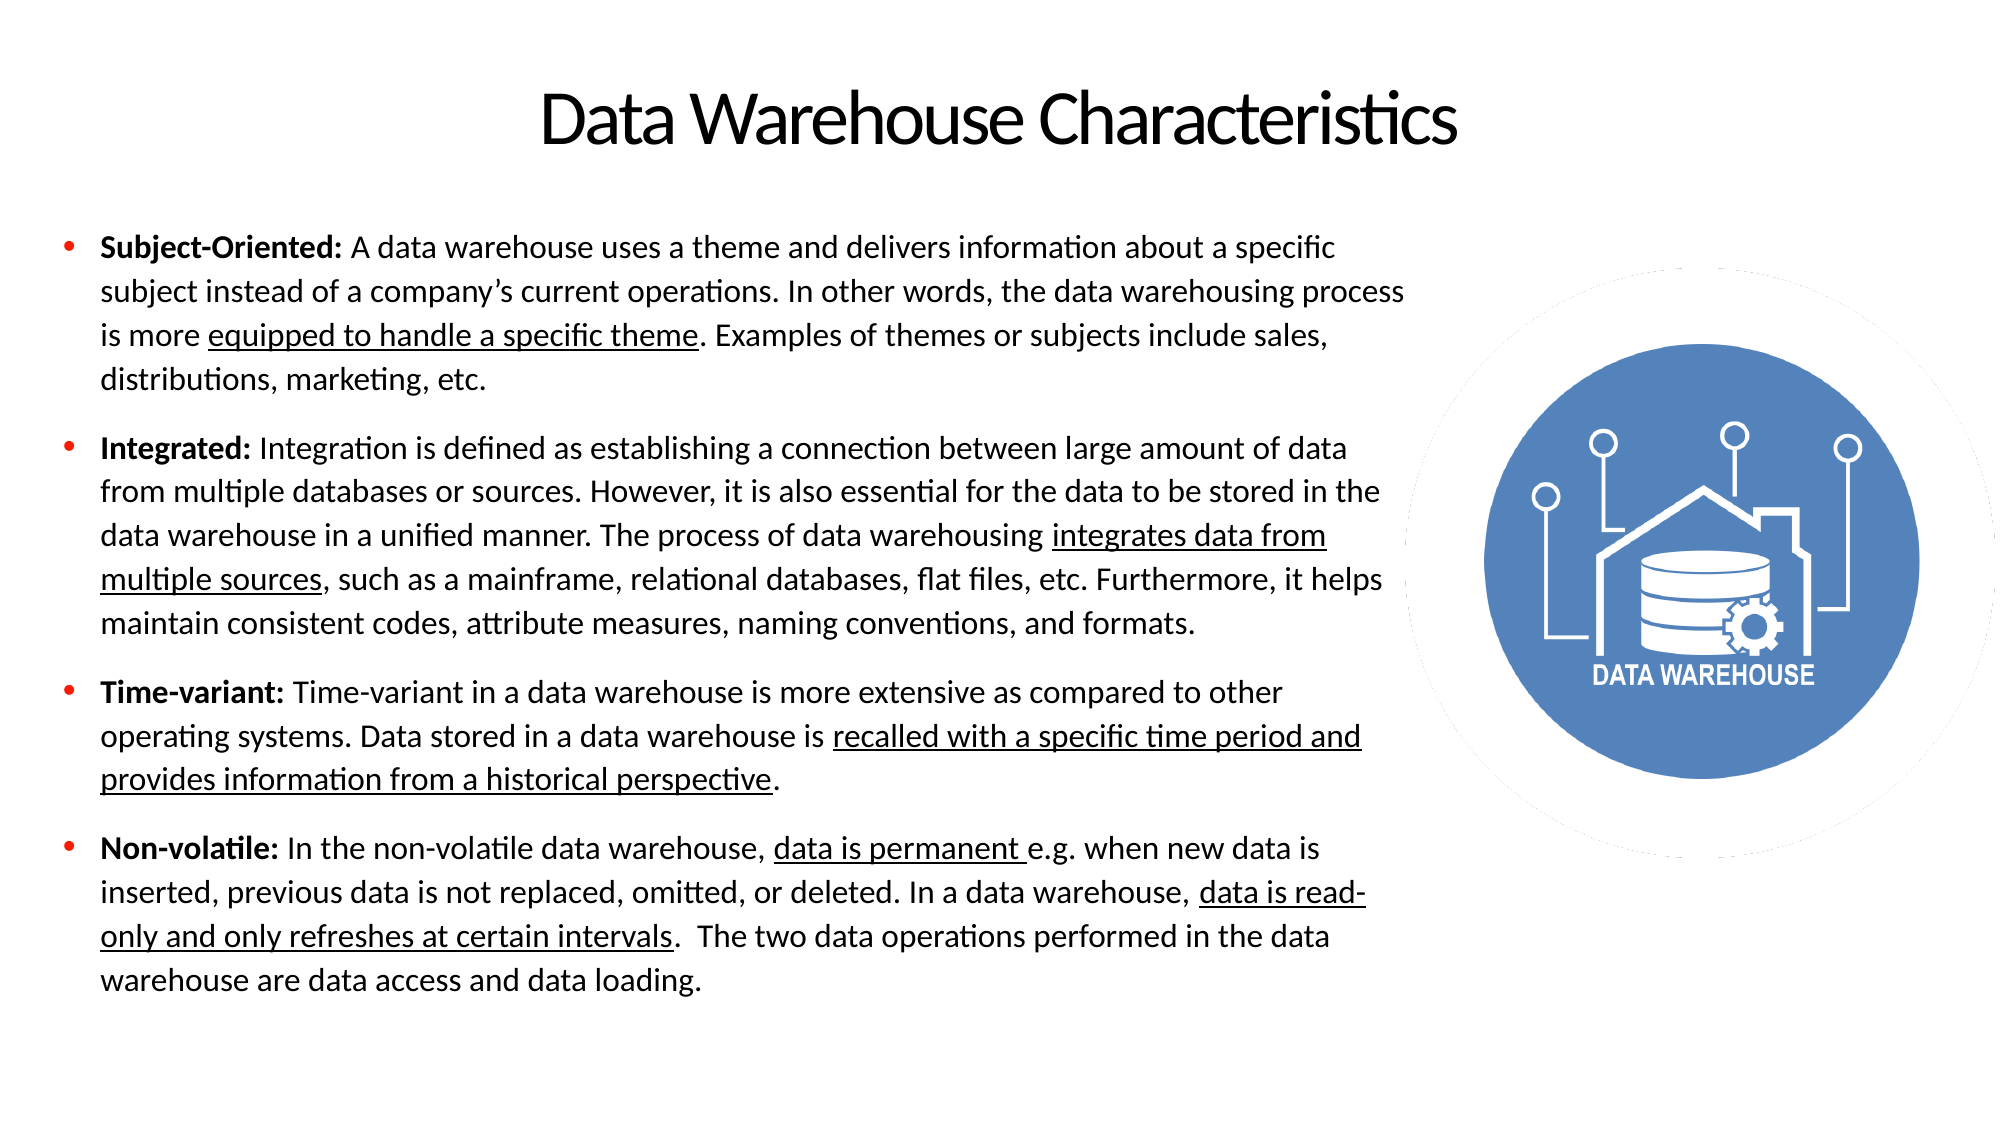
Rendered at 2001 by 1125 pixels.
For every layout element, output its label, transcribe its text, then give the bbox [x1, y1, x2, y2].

picture [1401, 262, 2000, 863]
title Data Warehouse Characteristics [99, 43, 1900, 199]
list Subject-Oriented: A data warehouse uses a theme and delivers information about a specific subject instead of a company’s current operations. In other words, the data warehousing process is more equipped to handle a specific theme. Examples of themes or subjects include sales, distributions, marketing, etc. Integrated: Integration is defined as establishing a connection between large amount of data from multiple databases or sources. However, it is also essential for the data to be stored in the data warehouse in a unified manner. The process of data warehousing integrates data from multiple sources, such as a mainframe, relational databases, flat files, etc. Furthermore, it helps maintain consistent codes, attribute measures, naming conventions, and formats. Time-variant: Time-variant in a data warehouse is more extensive as compared to other operating systems. Data stored in a data warehouse is recalled with a specific time period and provides information from a historical perspective. Non-volatile: In the non-volatile data warehouse, data is permanent e.g. when new data is inserted, previous data is not replaced, omitted, or deleted. In a data warehouse, data is read-only and only refreshes at certain intervals. The two data operations performed in the data warehouse are data access and data loading. [62, 214, 1419, 1033]
